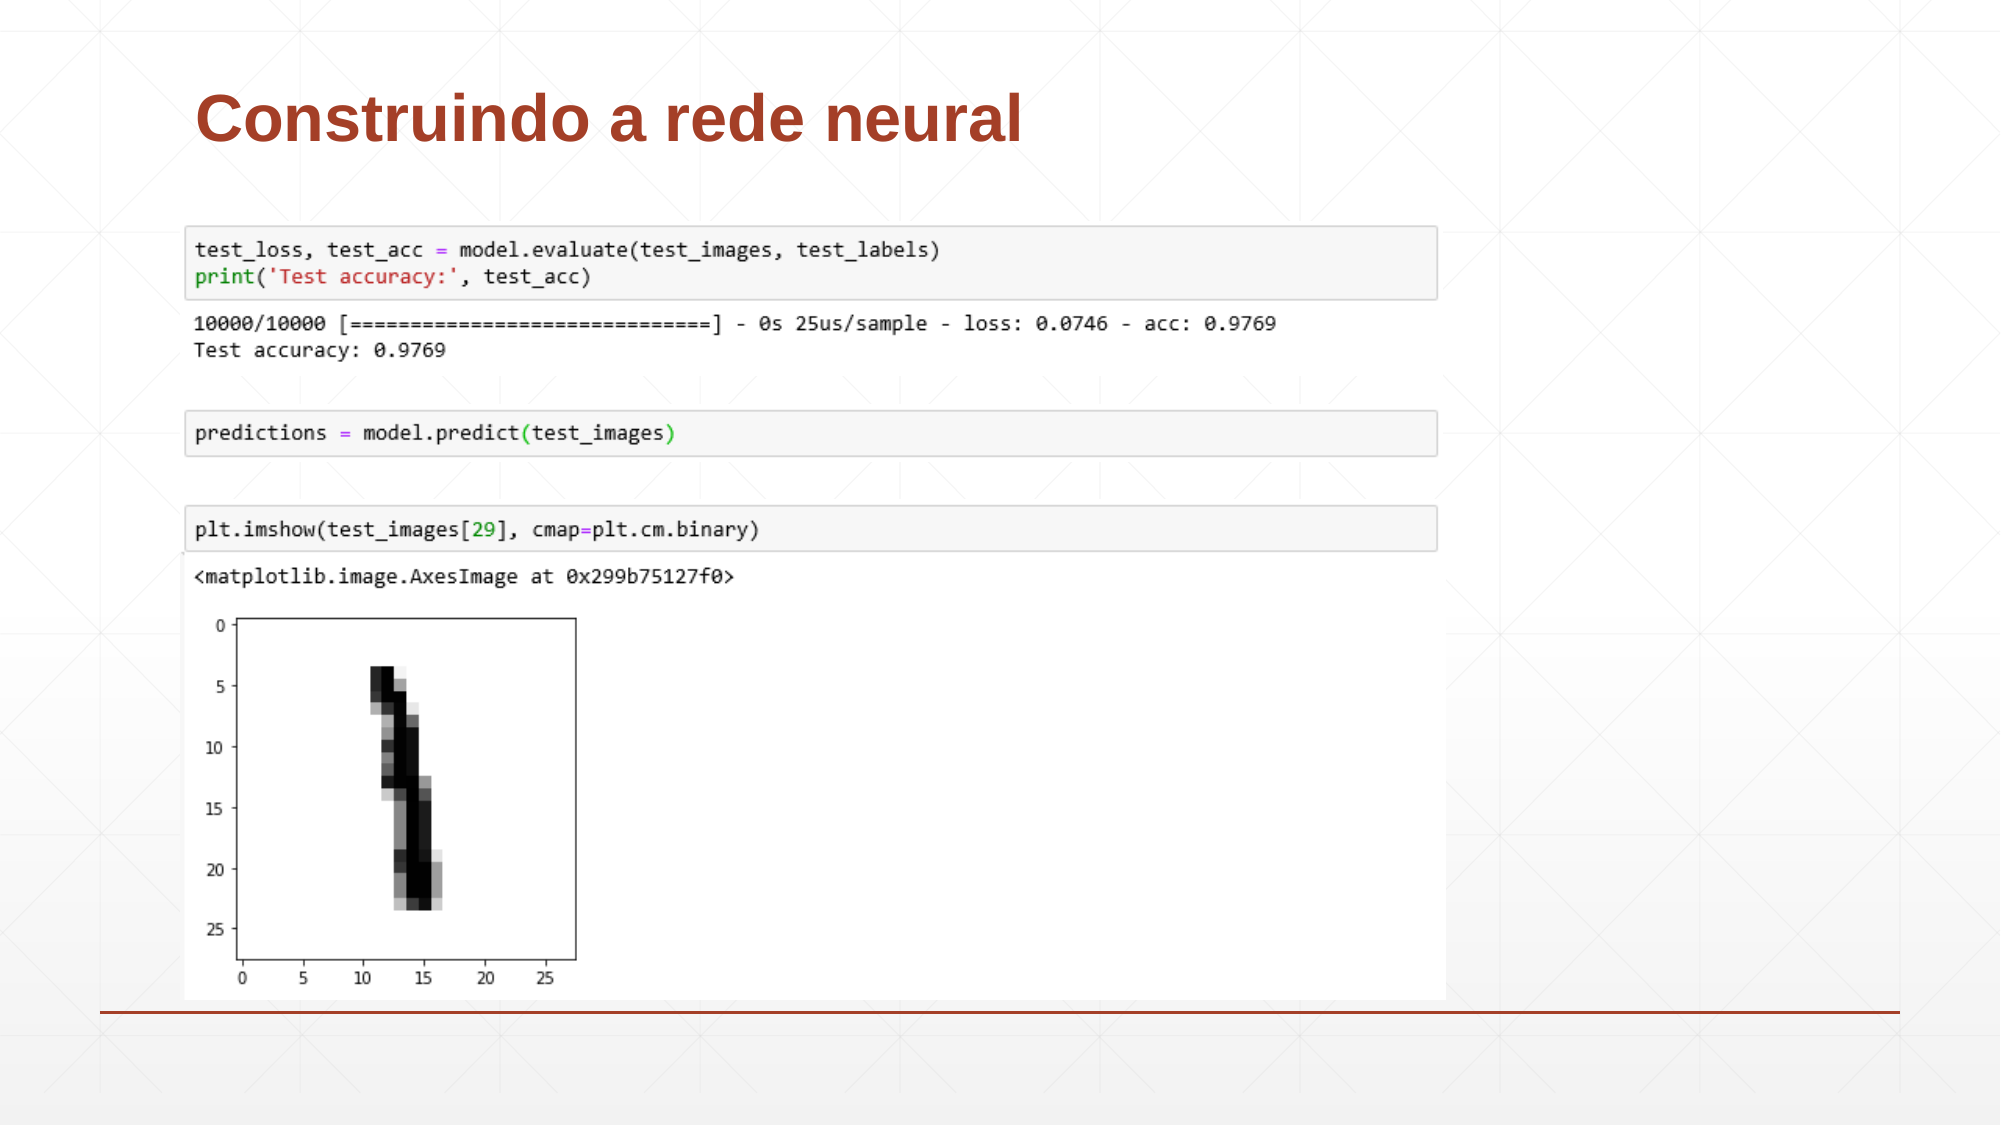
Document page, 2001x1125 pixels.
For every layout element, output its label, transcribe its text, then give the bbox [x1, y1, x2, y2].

picture [179, 404, 1443, 462]
picture [179, 221, 1443, 376]
picture [180, 499, 1446, 1000]
title Construindo a rede neural [180, 0, 1756, 164]
